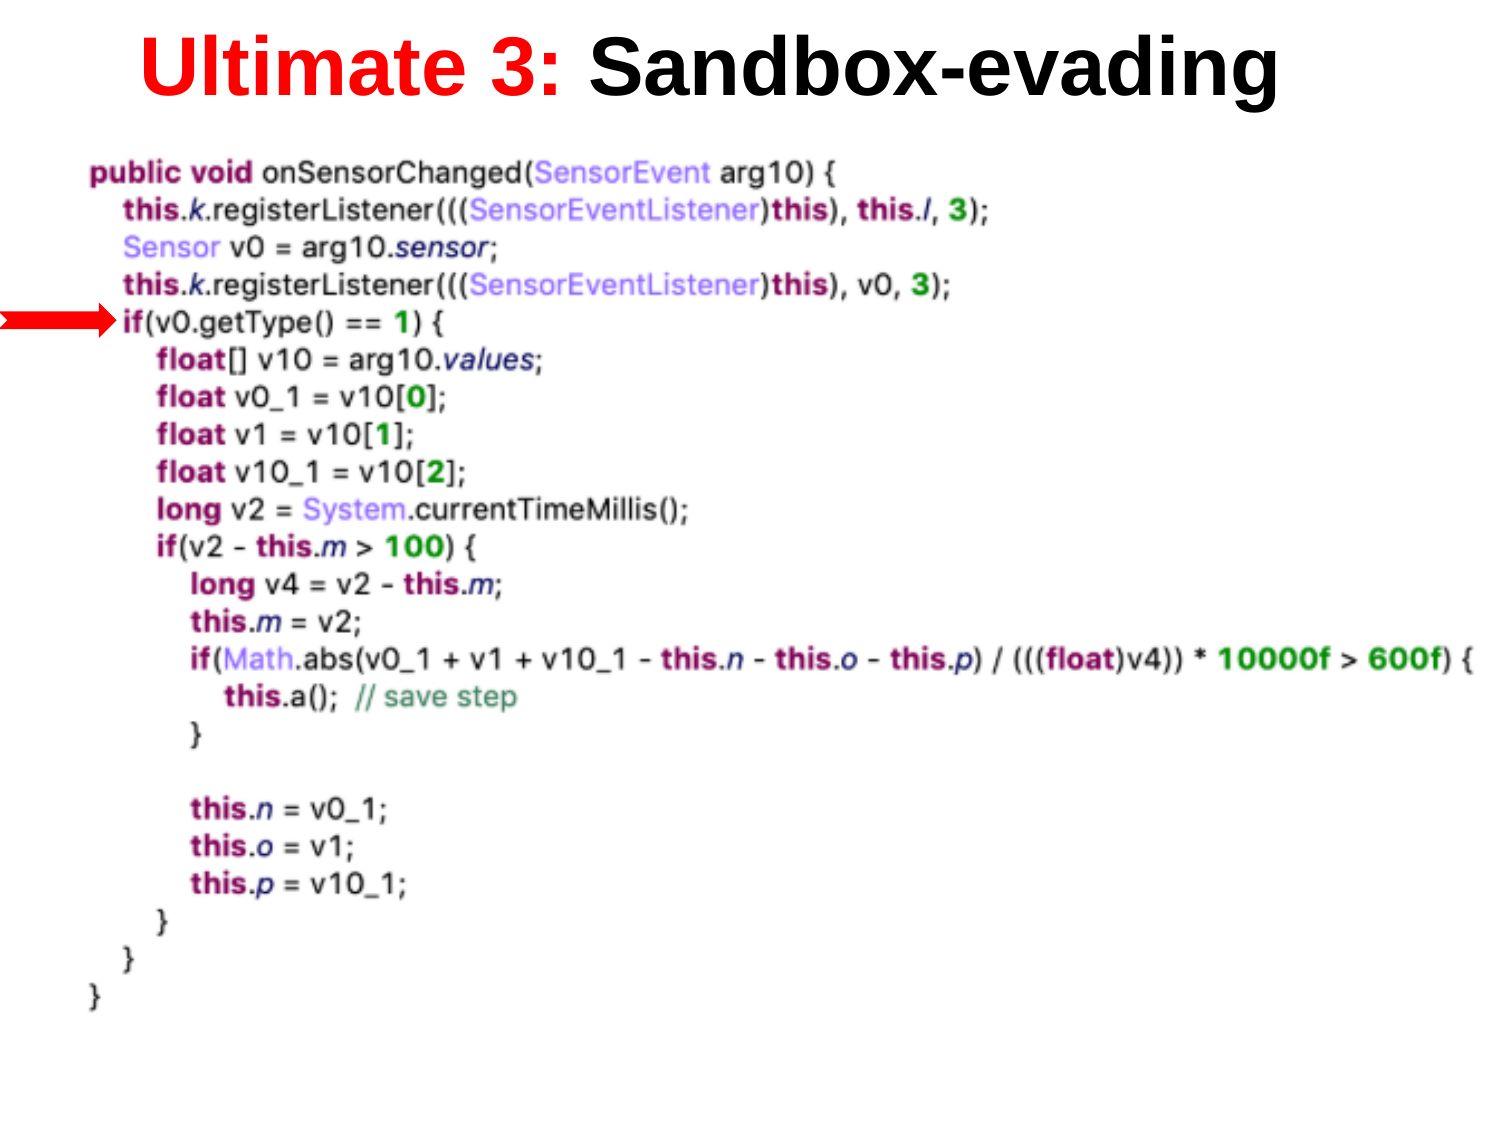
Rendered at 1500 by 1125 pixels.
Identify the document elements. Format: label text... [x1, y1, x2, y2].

text_box [0, 310, 54, 331]
picture [54, 149, 1500, 1035]
text_box Ultimate 3: Sandbox-evading [124, 5, 1297, 120]
